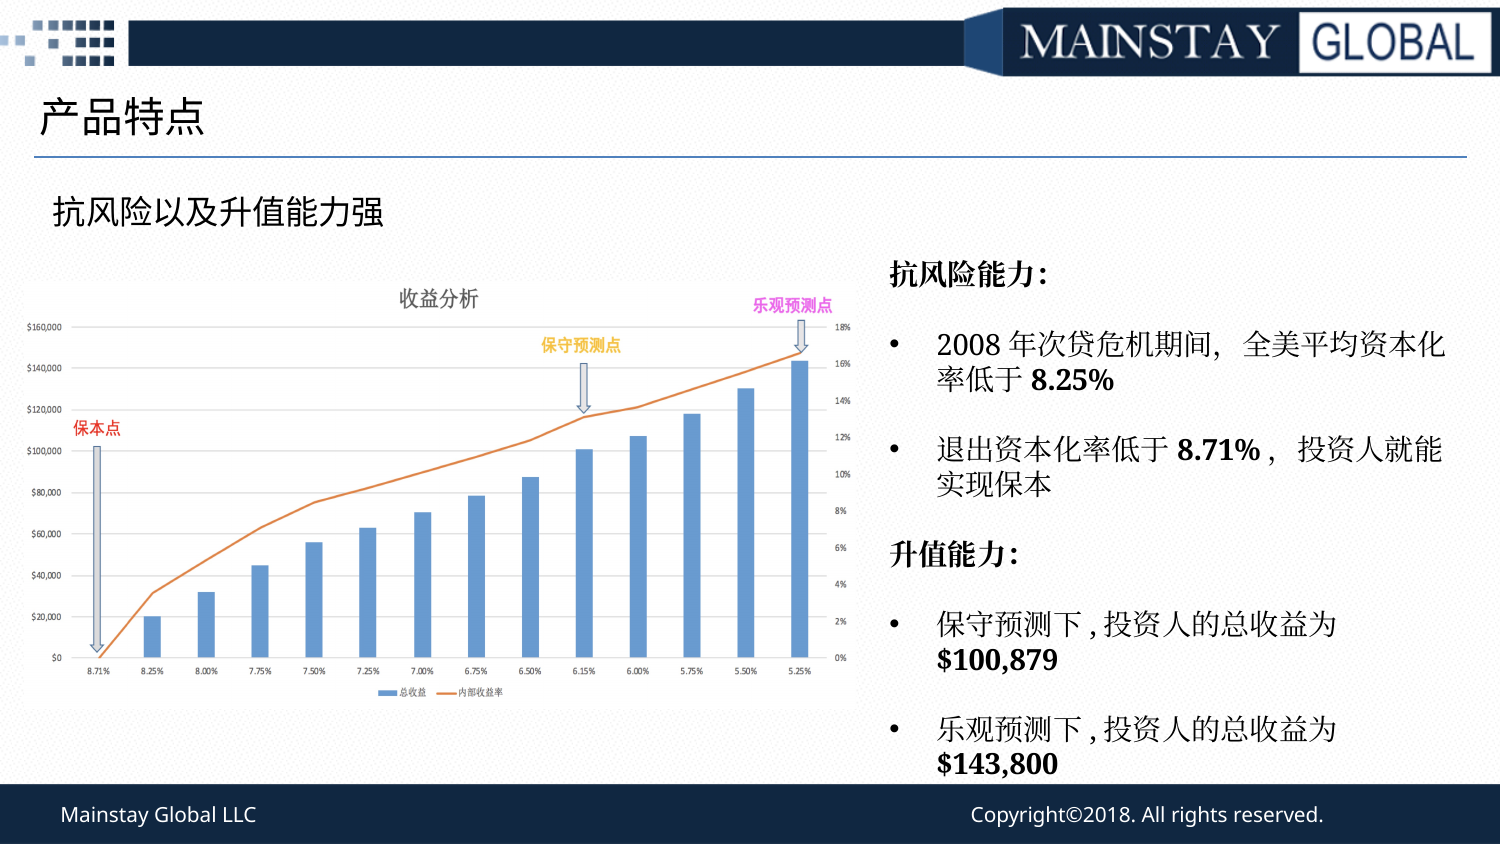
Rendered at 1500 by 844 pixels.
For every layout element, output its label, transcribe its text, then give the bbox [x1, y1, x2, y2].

text_box 抗风险能力： 2008年次贷危机期间，全美平均资本化率低于8.25% 退出资本化率低于8.71%，投资人就能实现保本 升值能力： 保守预测下,投资人的总收益为$100,879 乐观预测下,投资人的总收益为$143,800 [881, 248, 1464, 834]
picture [0, 0, 1500, 844]
title 产品特点 [31, 74, 1479, 158]
text_box 抗风险以及升值能力强 [45, 183, 472, 247]
